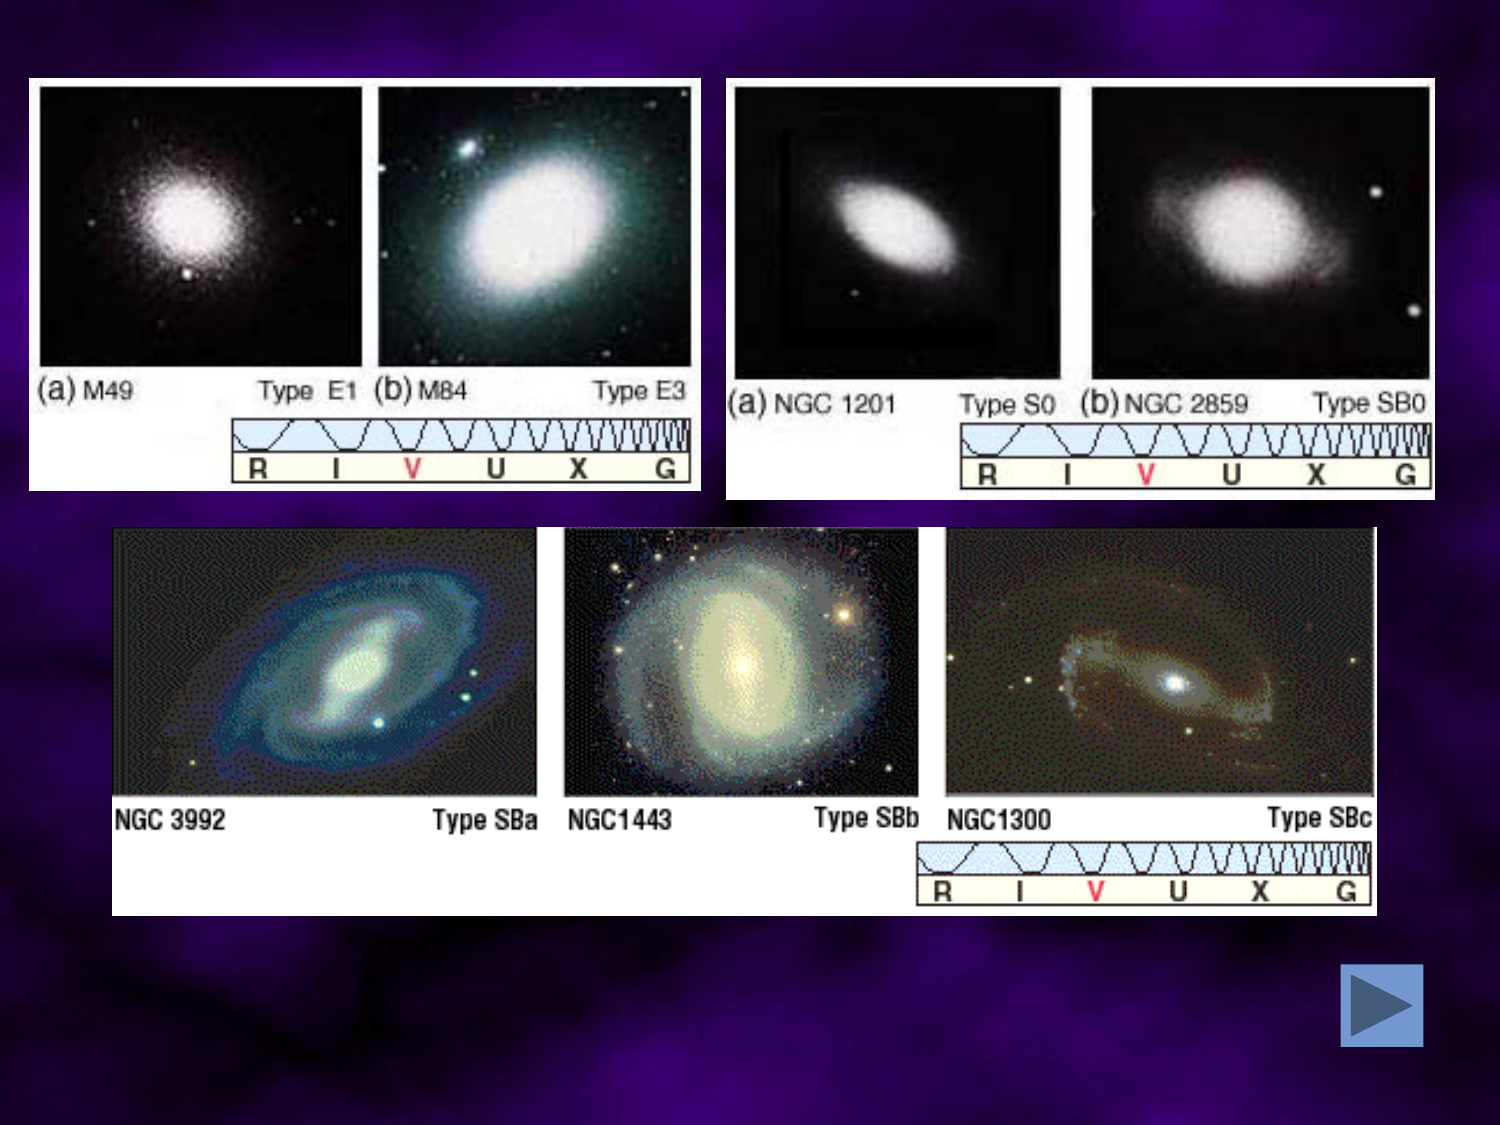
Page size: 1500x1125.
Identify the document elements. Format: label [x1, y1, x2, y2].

text_box [1340, 964, 1424, 1047]
picture [0, 0, 1500, 1125]
